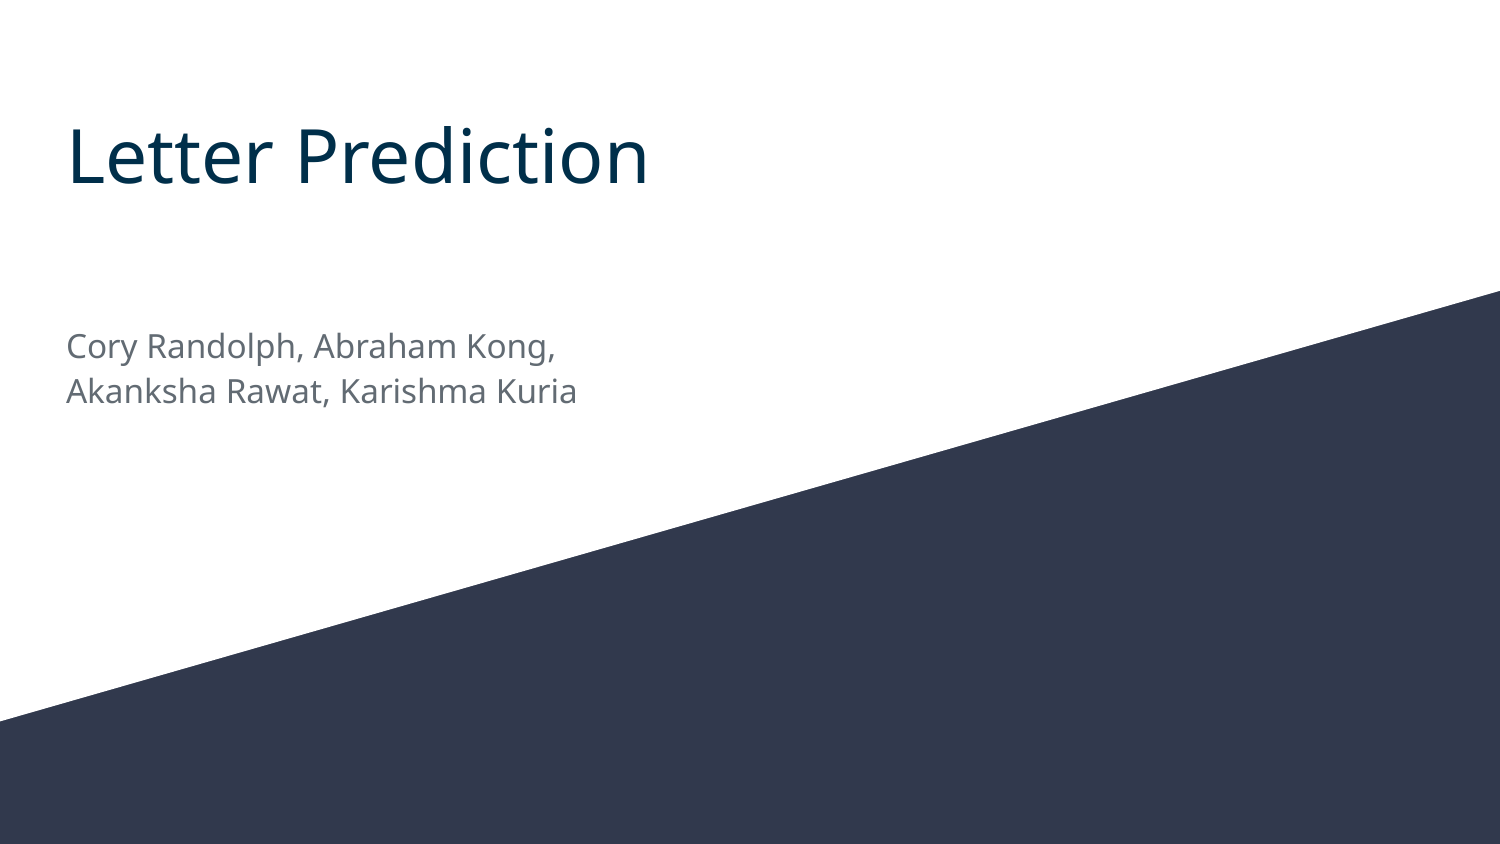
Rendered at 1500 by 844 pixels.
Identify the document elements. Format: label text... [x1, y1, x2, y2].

subtitle Cory Randolph, Abraham Kong, Akanksha Rawat, Karishma Kuria [51, 308, 748, 430]
title Letter Prediction [51, 88, 1449, 299]
